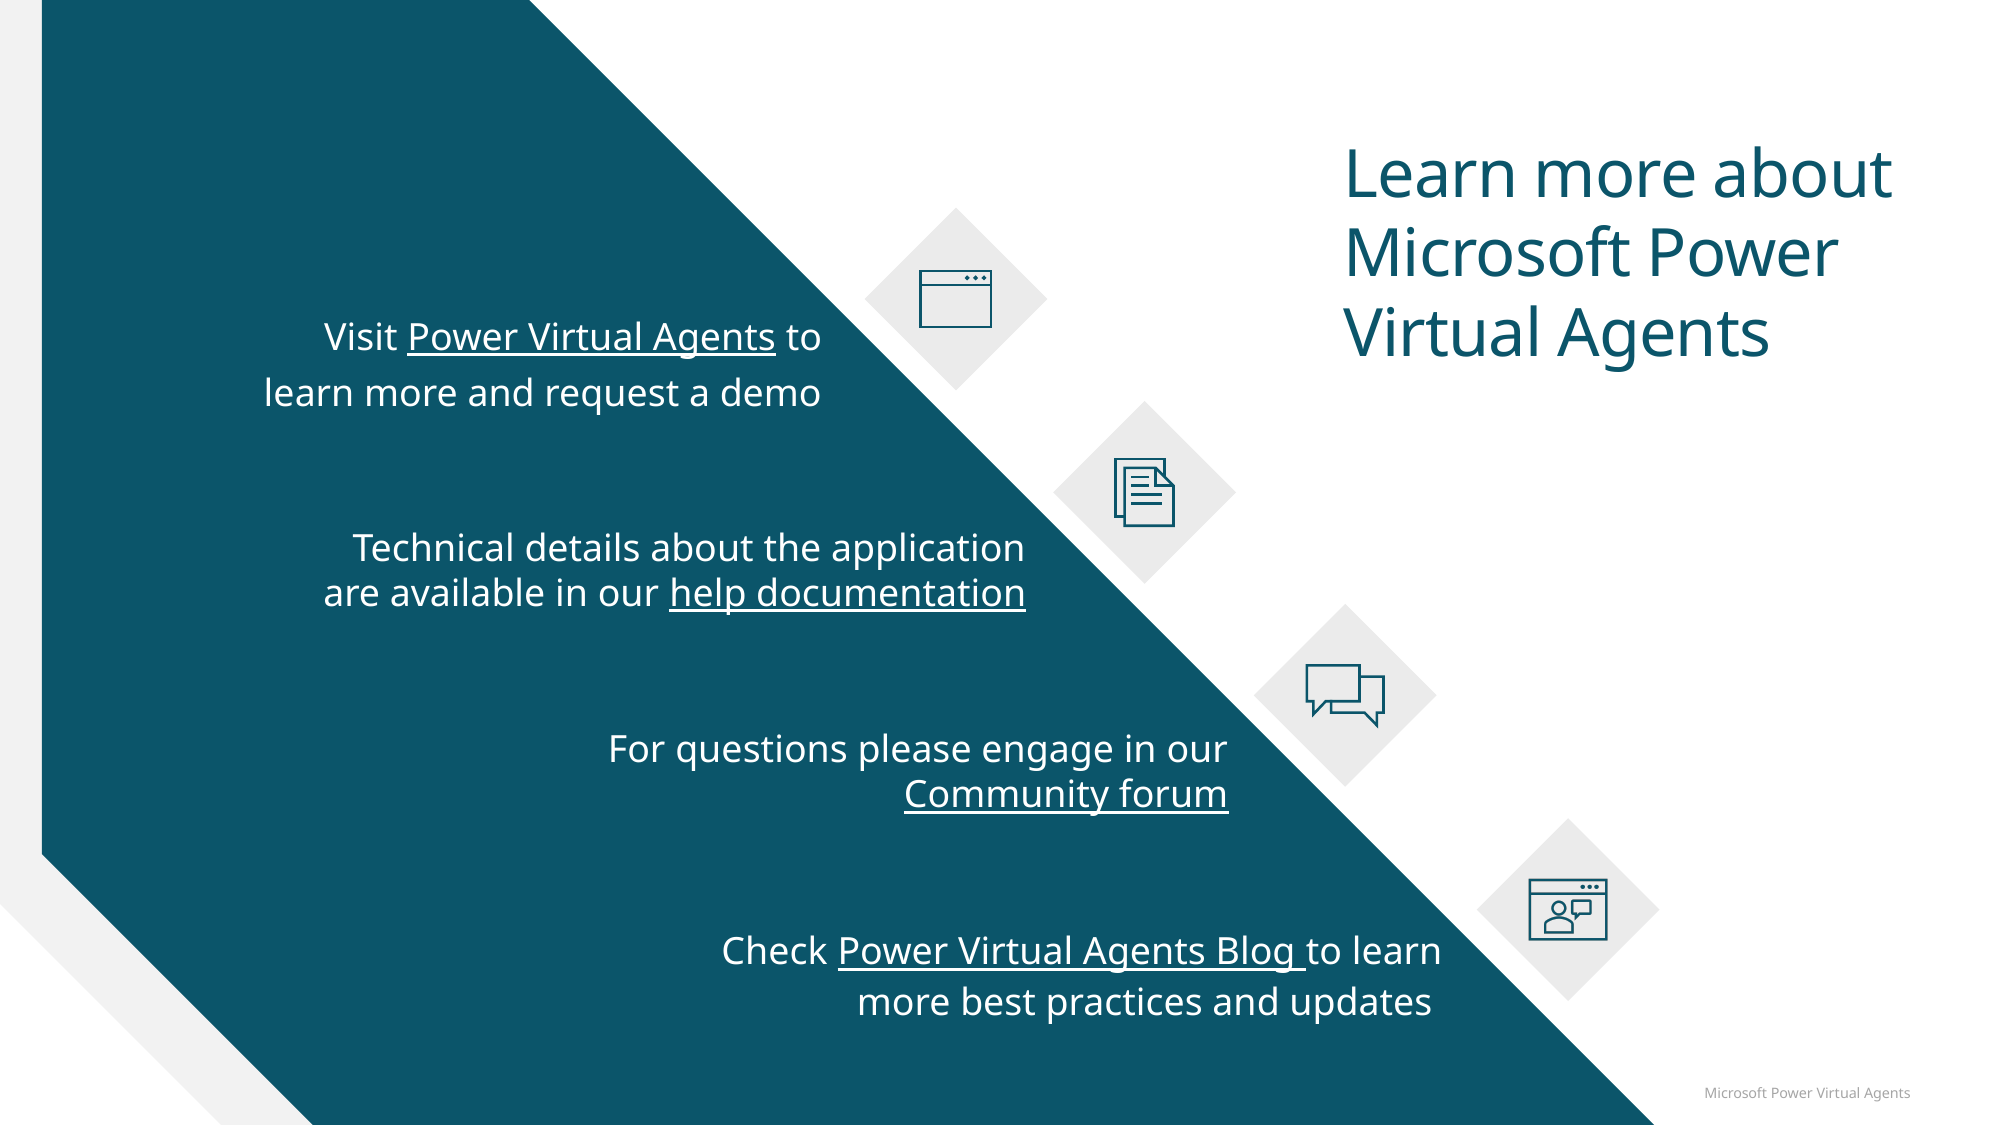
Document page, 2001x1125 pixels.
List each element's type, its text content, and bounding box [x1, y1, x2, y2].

text_box Check Power Virtual Agents Blog to learn more best practices and updates [701, 927, 1443, 1024]
text_box Visit Power Virtual Agents to learn more and request a demo [254, 313, 823, 414]
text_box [1503, 844, 1633, 975]
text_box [1280, 630, 1411, 761]
text_box Technical details about the application are available in our help documentation [299, 523, 1027, 620]
text_box [0, 0, 310, 1125]
title Learn more about Microsoft Power Virtual Agents [1343, 130, 1946, 373]
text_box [891, 234, 1021, 364]
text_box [1079, 427, 1210, 558]
text_box [41, 0, 1655, 1125]
text_box For questions please engage in our Community forum [599, 725, 1229, 822]
